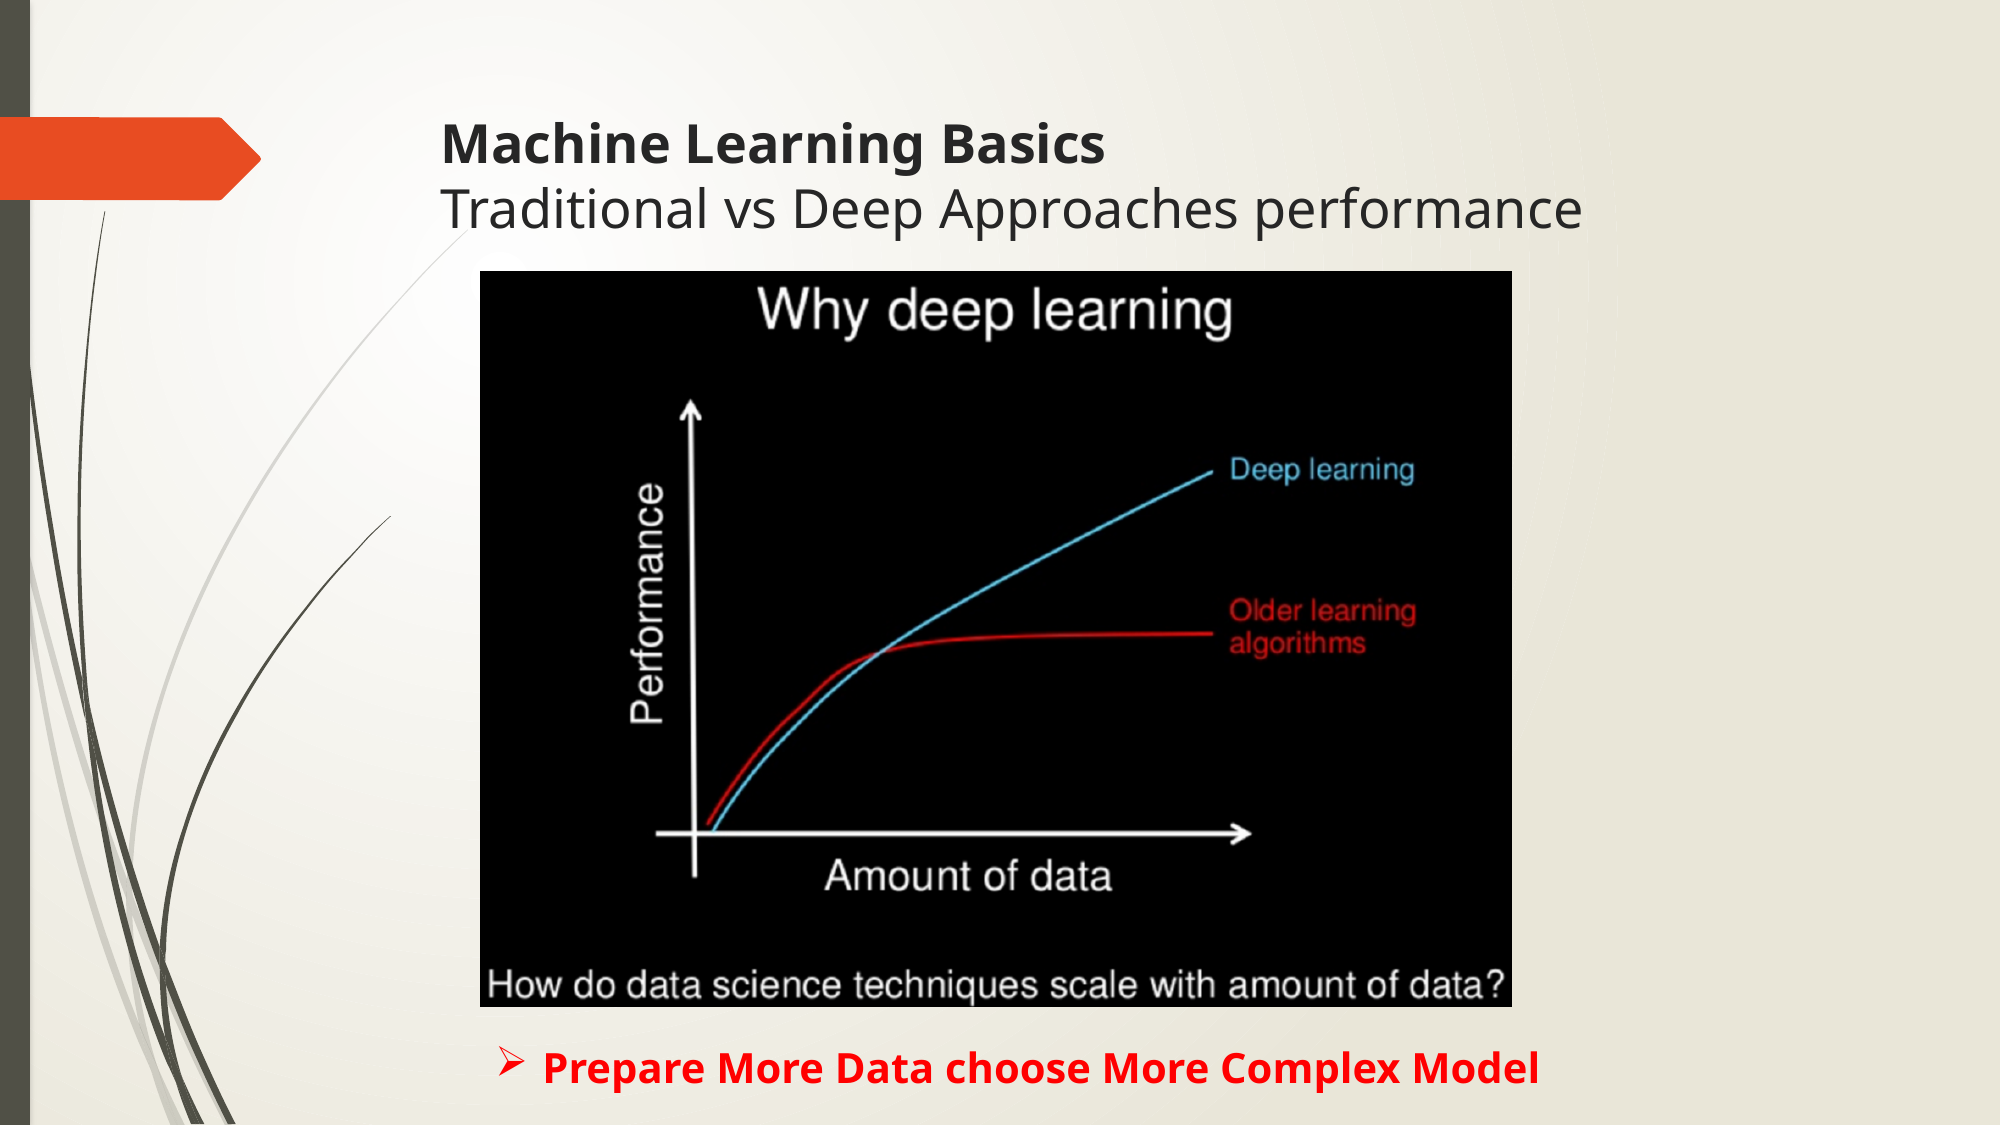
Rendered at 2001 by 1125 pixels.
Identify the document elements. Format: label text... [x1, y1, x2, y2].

text_box Prepare More Data choose More Complex Model [480, 1033, 1725, 1099]
title Machine Learning Basics Traditional vs Deep Approaches performance [425, 102, 1888, 313]
picture [480, 270, 1512, 1007]
